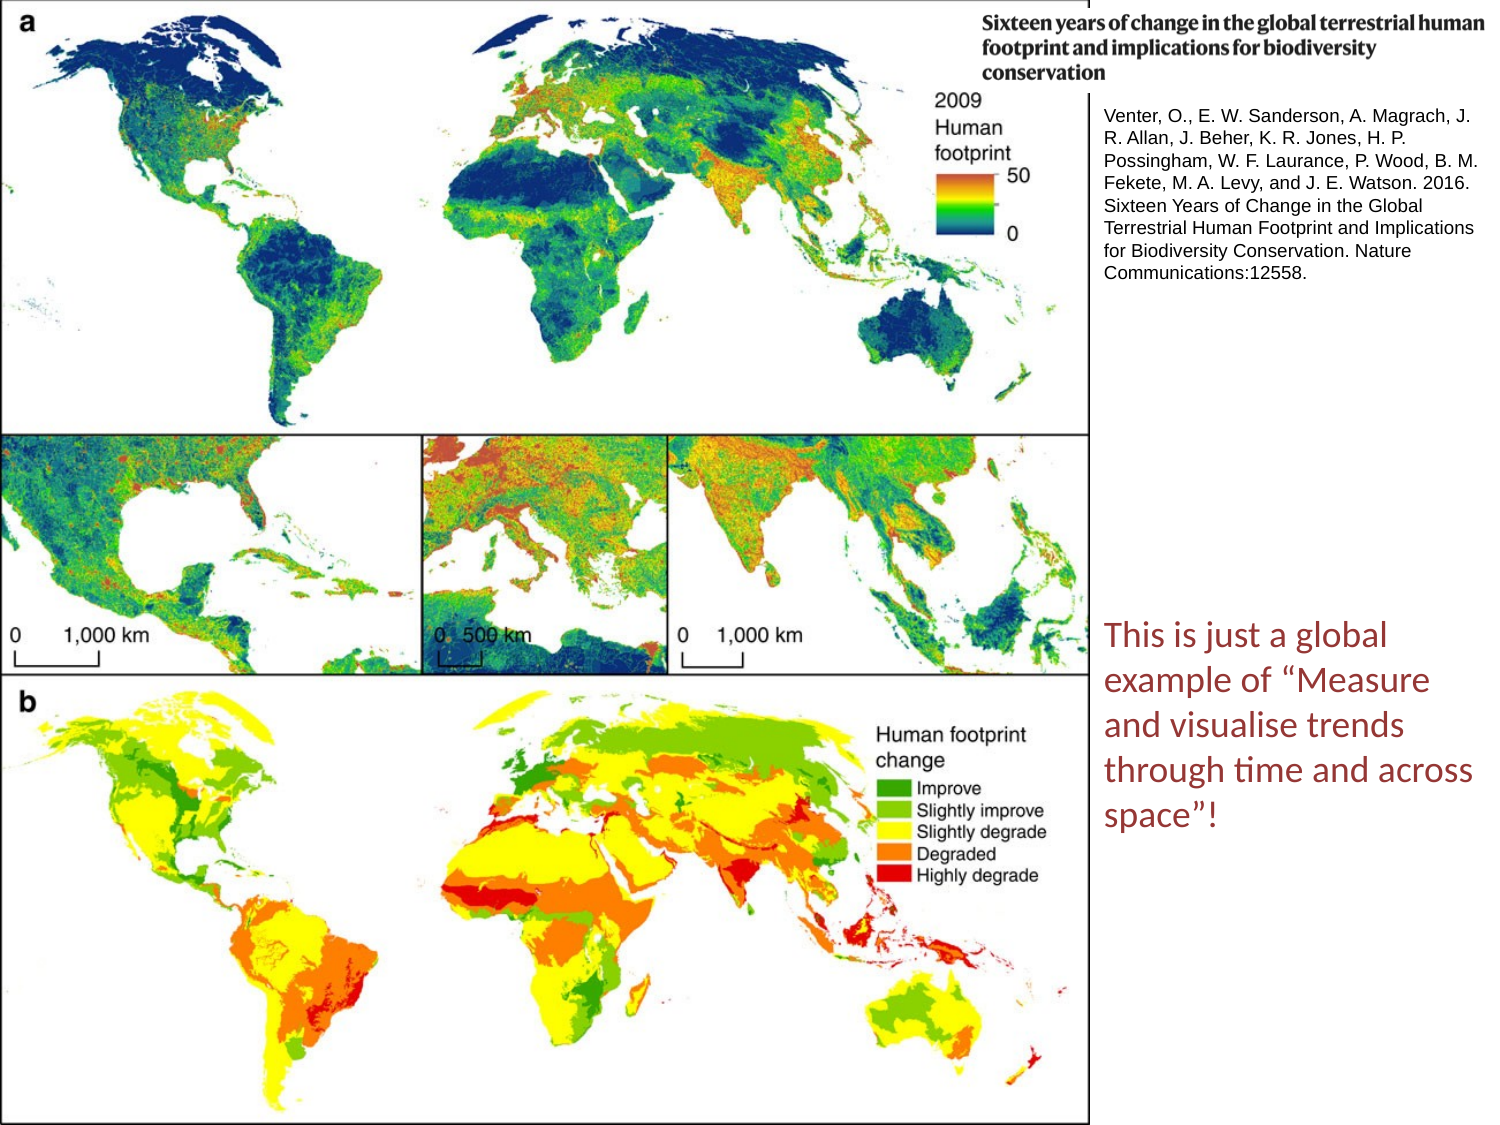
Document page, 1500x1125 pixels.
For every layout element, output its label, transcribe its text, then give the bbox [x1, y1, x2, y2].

picture [0, 0, 1497, 1125]
text_box Venter, O., E. W. Sanderson, A. Magrach, J. R. Allan, J. Beher, K. R. Jones, H. P. Possingham, W. F. Laurance, P. Wood, B. M. Fekete, M. A. Levy, and J. E. Watson. 2016. Sixteen Years of Change in the Global Terrestrial Human Footprint and Implications for Biodiversity Conservation. Nature Communications:12558. [1094, 100, 1495, 292]
text_box This is just a global example of “Measure and visualise trends through time and across space”! [1094, 603, 1495, 843]
